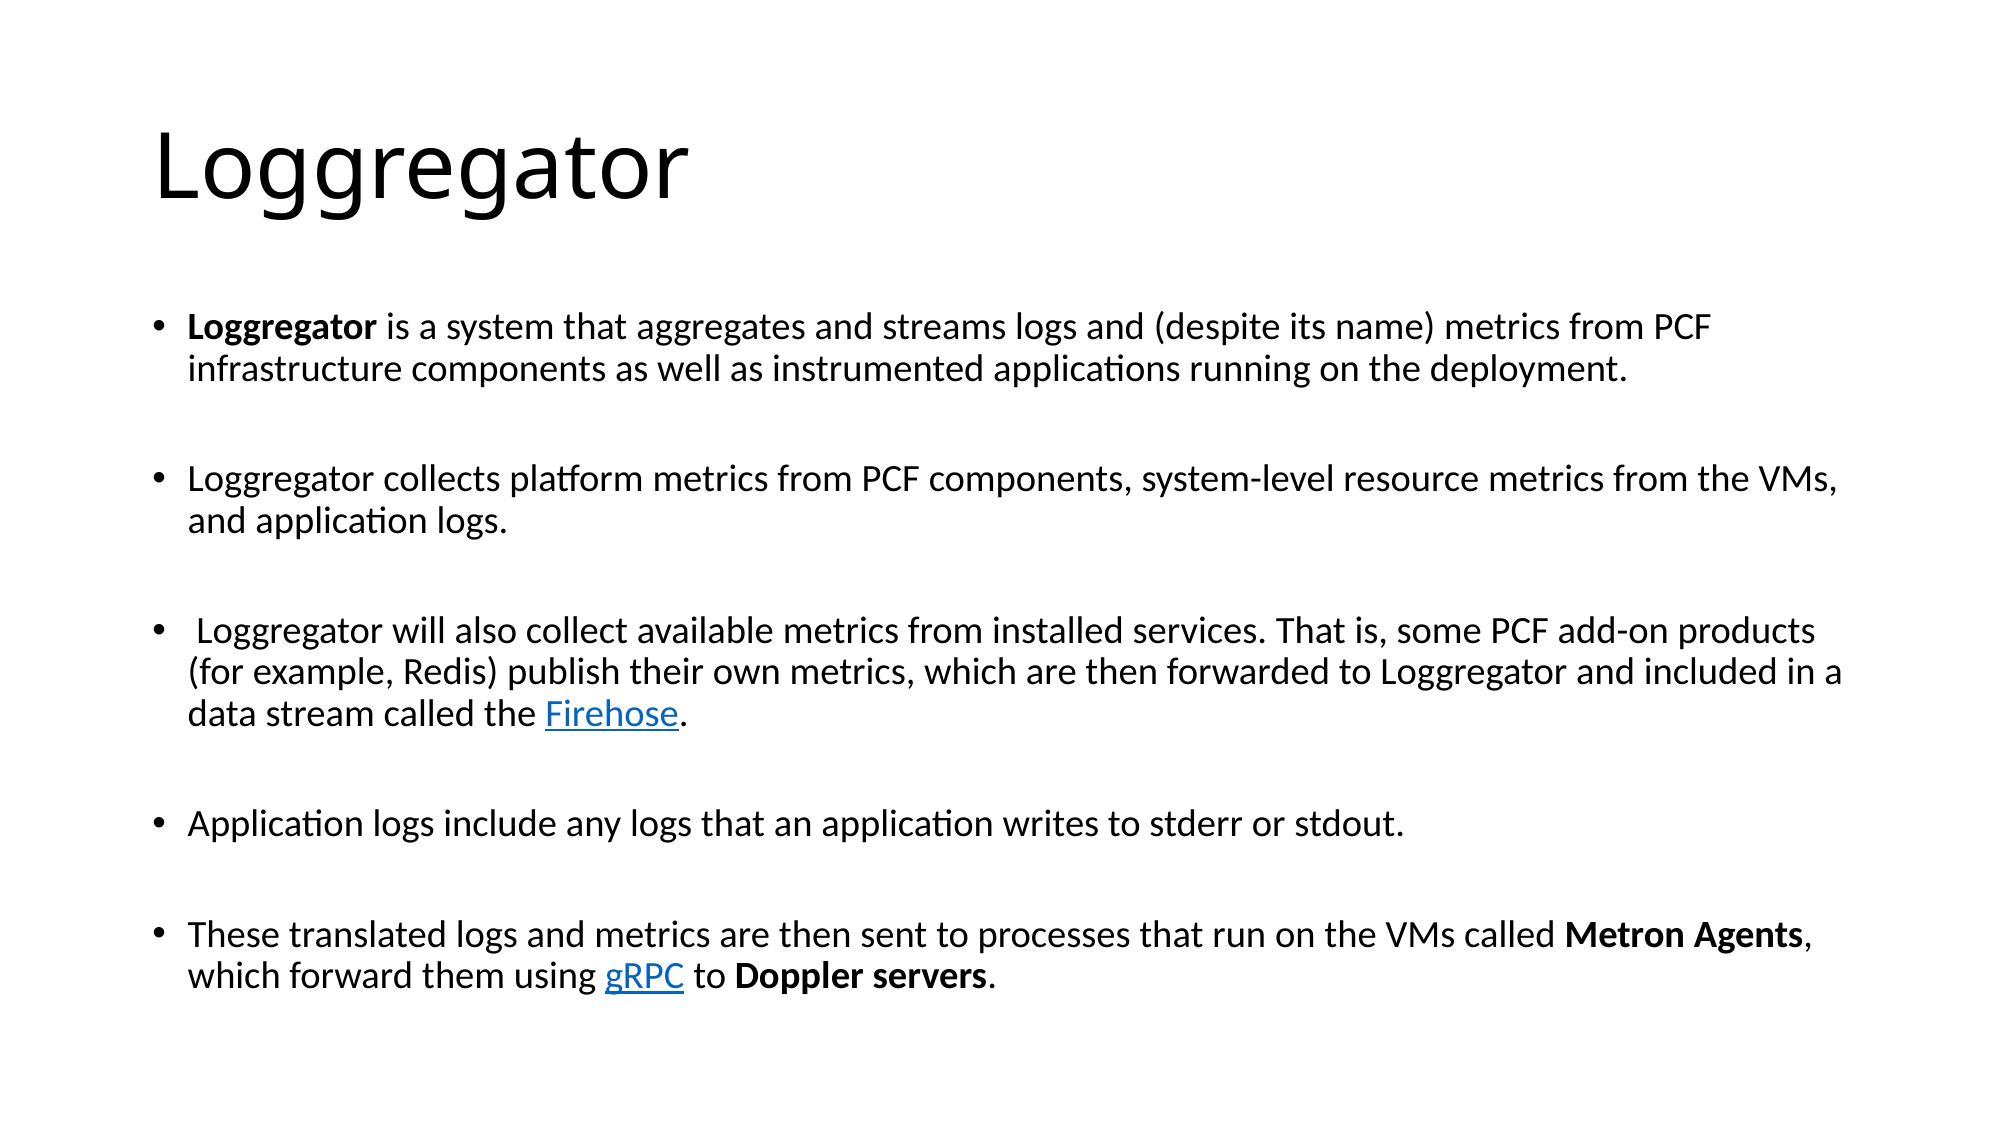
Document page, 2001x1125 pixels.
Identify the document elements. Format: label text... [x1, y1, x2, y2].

list Loggregator is a system that aggregates and streams logs and (despite its name) metrics from PCF infrastructure components as well as instrumented applications running on the deployment. Loggregator collects platform metrics from PCF components, system-level resource metrics from the VMs, and application logs. Loggregator will also collect available metrics from installed services. That is, some PCF add-on products (for example, Redis) publish their own metrics, which are then forwarded to Loggregator and included in a data stream called the Firehose. Application logs include any logs that an application writes to stderr or stdout. These translated logs and metrics are then sent to processes that run on the VMs called Metron Agents, which forward them using gRPC to Doppler servers. [137, 299, 1863, 1014]
title Loggregator [137, 59, 1863, 278]
